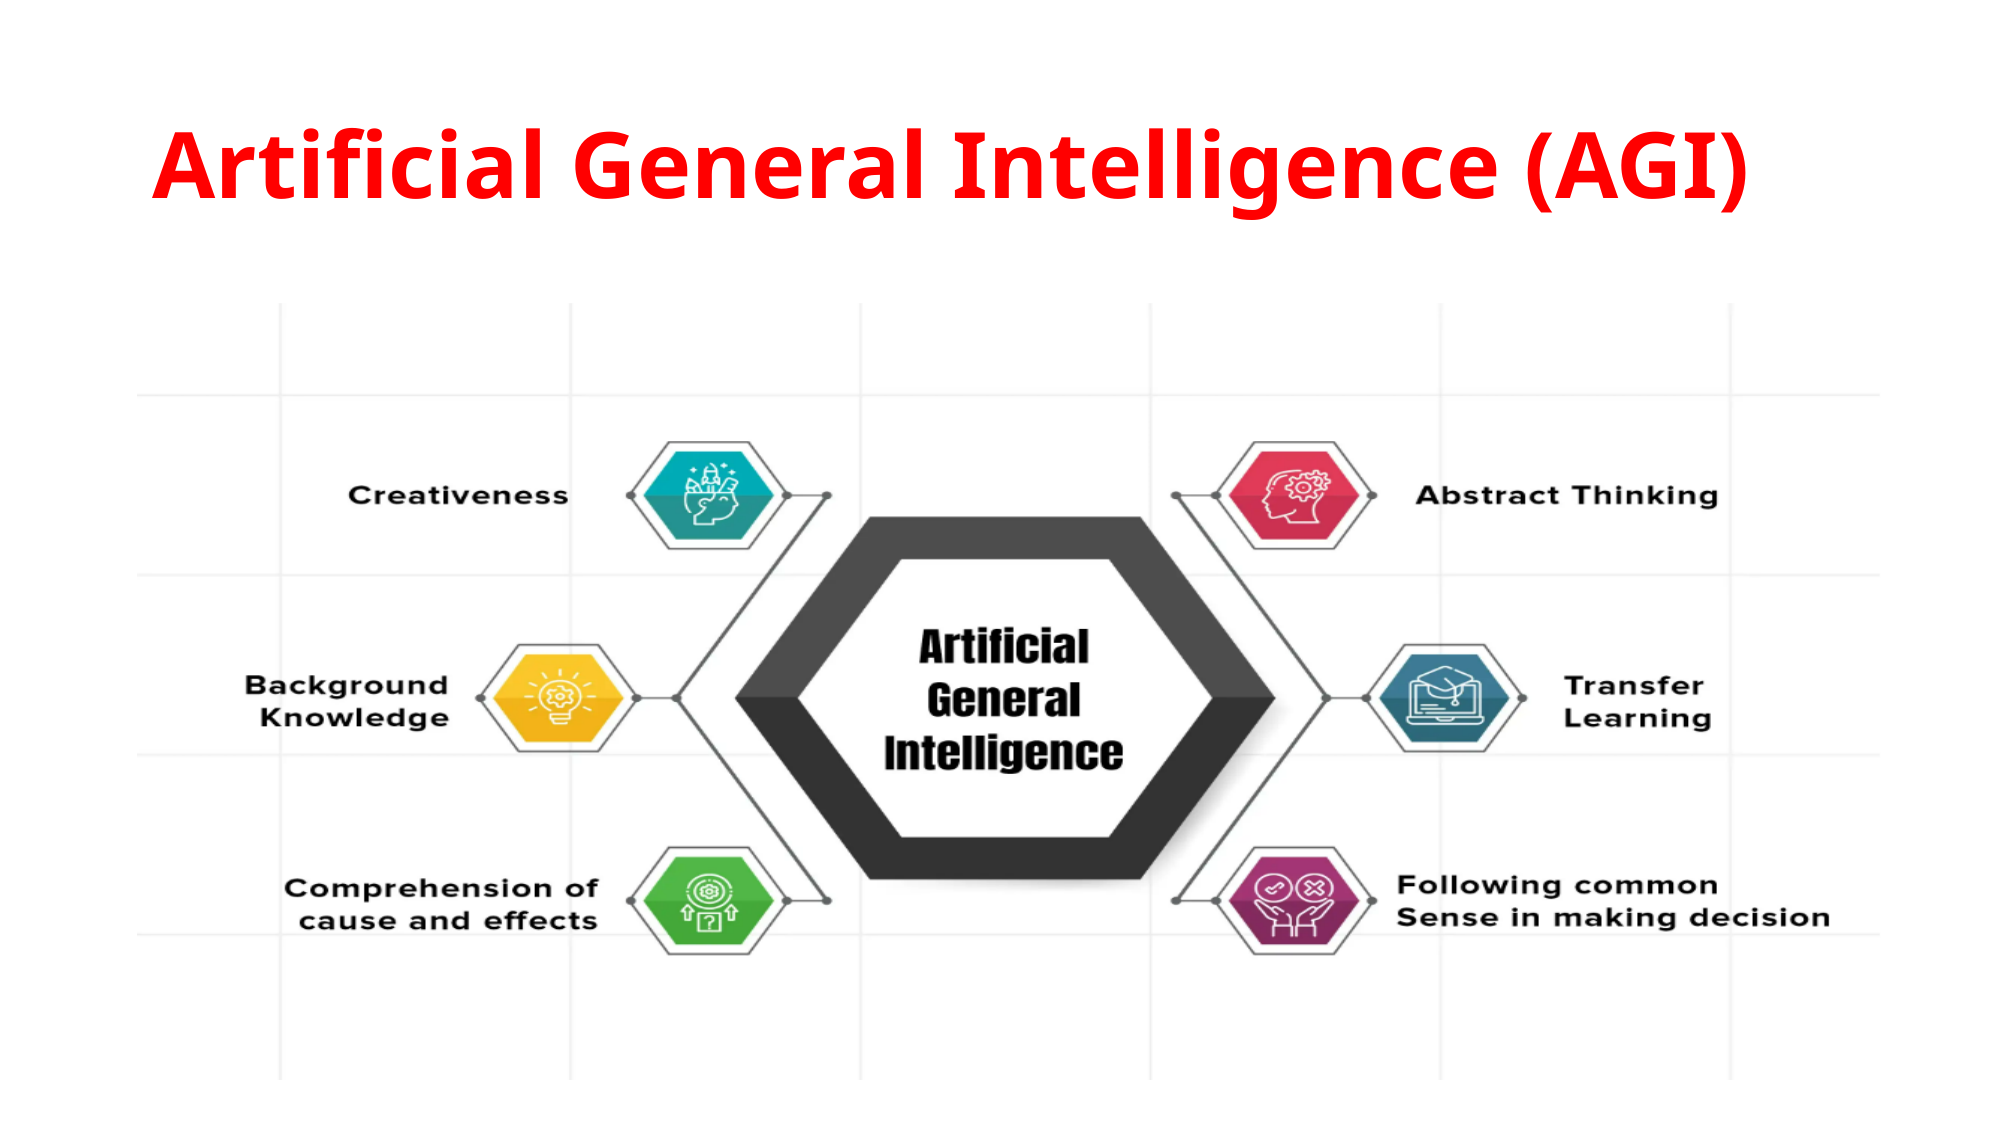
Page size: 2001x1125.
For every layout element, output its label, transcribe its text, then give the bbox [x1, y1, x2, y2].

title Artificial General Intelligence (AGI) [137, 59, 1863, 278]
picture [137, 287, 1886, 1080]
